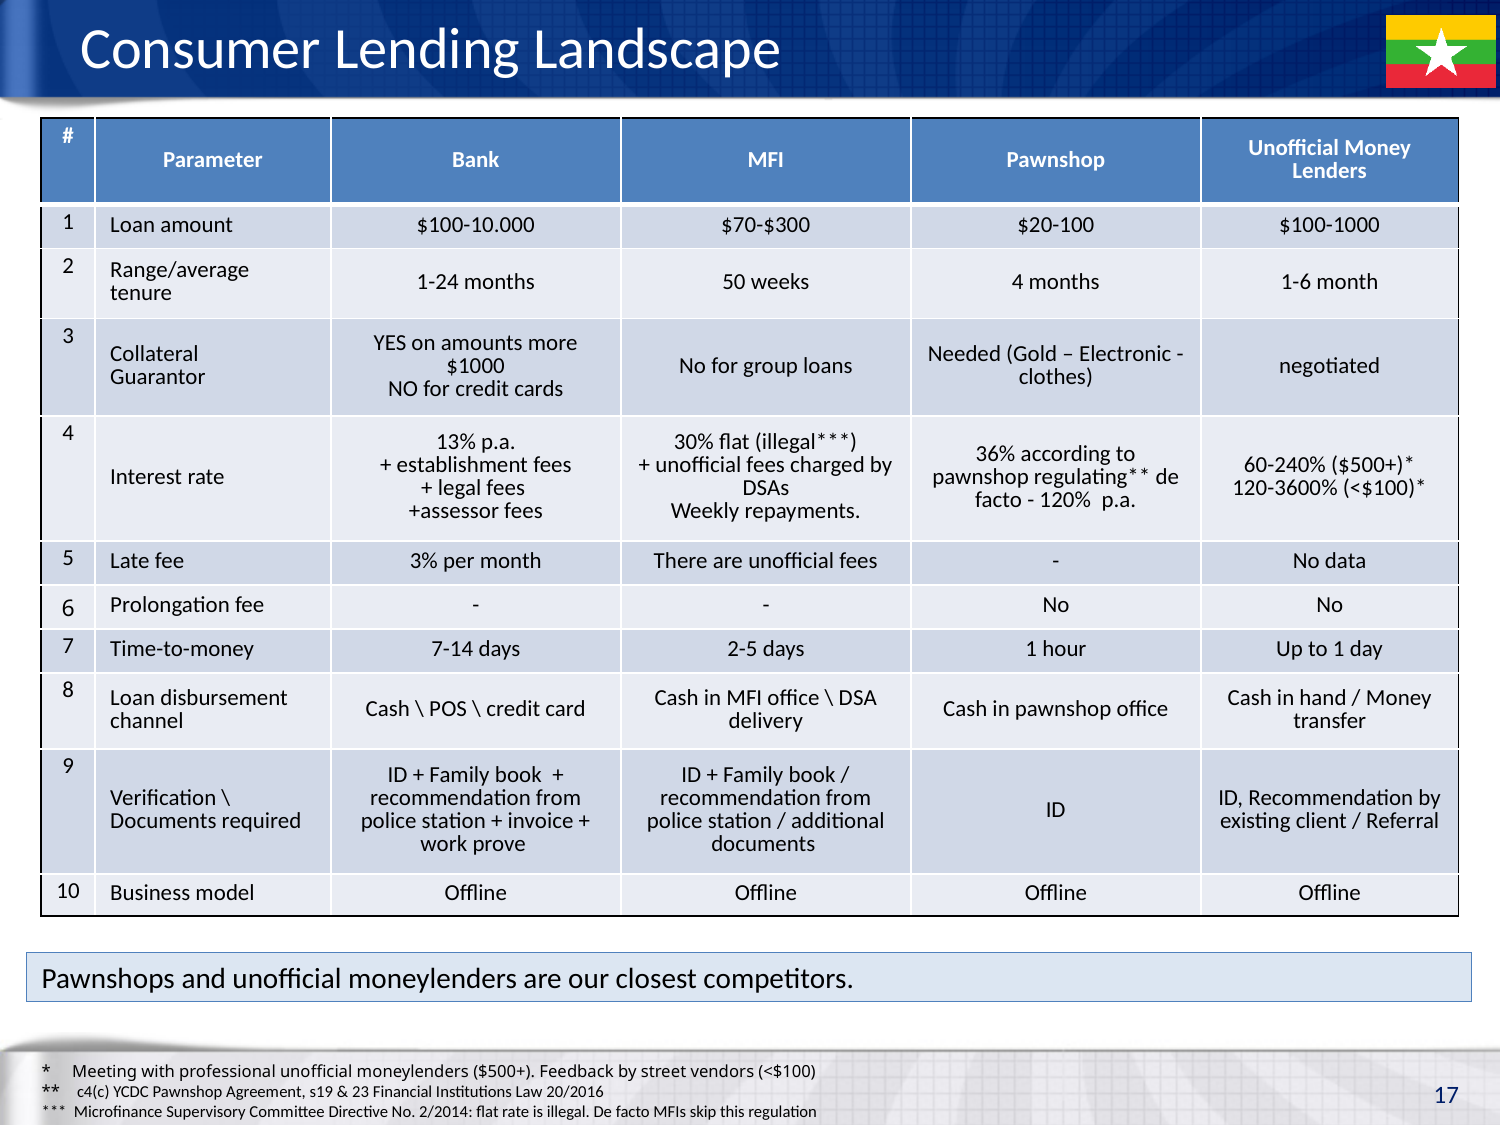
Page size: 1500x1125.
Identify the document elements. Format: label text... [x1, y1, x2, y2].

table_cell YES on amounts more $1000 NO for credit cards [332, 319, 620, 415]
table_cell - [332, 586, 620, 628]
table_cell - [622, 586, 910, 628]
table_cell Cash \ POS \ credit card [332, 674, 620, 748]
table_cell 7 [42, 630, 94, 672]
table_cell 4 [42, 417, 94, 540]
table_cell Offline [912, 875, 1200, 915]
table_cell Prolongation fee [96, 586, 330, 628]
table_cell No for group loans [622, 319, 910, 415]
table_cell $70-$300 [622, 207, 910, 248]
table_cell Time-to-money [96, 630, 330, 672]
table_cell Business model [96, 875, 330, 915]
text_box Pawnshops and unofficial moneylenders are our closest competitors. [26, 952, 1472, 1002]
table_cell Cash in MFI office \ DSA delivery [622, 674, 910, 748]
table_cell 5 [42, 542, 94, 584]
table_cell Offline [332, 875, 620, 915]
table_cell ID, Recommendation by existing client / Referral [1202, 750, 1458, 873]
table_cell Offline [1202, 875, 1458, 915]
table_cell 1-6 month [1202, 249, 1458, 318]
table_cell 7-14 days [332, 630, 620, 672]
table_header Parameter [96, 119, 330, 202]
slide_number 17 [1356, 1070, 1475, 1117]
table_cell 1-24 months [332, 249, 620, 318]
table_header # [42, 119, 94, 202]
table_cell Cash in hand / Money transfer [1202, 674, 1458, 748]
table_cell 4 months [912, 249, 1200, 318]
table_cell - [912, 542, 1200, 584]
table_cell ID + Family book / recommendation from police station / additional documents [622, 750, 910, 873]
table_cell Up to 1 day [1202, 630, 1458, 672]
table_cell $20-100 [912, 207, 1200, 248]
table_cell negotiated [1202, 319, 1458, 415]
table_cell No data [1202, 542, 1458, 584]
table_cell Loan disbursement channel [96, 674, 330, 748]
table_header MFI [622, 119, 910, 202]
table_header Bank [332, 119, 620, 202]
table_cell 1 [42, 207, 94, 248]
table_cell 10 [42, 875, 94, 915]
table_cell 50 weeks [622, 249, 910, 318]
table_cell 2 [42, 249, 94, 318]
picture [0, 1032, 1500, 1125]
table_cell Late fee [96, 542, 330, 584]
table_cell $100-1000 [1202, 207, 1458, 248]
table_cell Loan amount [96, 207, 330, 248]
table_cell There are unofficial fees [622, 542, 910, 584]
table_cell Range/average tenure [96, 249, 330, 318]
table_cell 36% according to pawnshop regulating** de facto - 120% p.a. [912, 417, 1200, 540]
text_box * Meeting with professional unofficial moneylenders ($500+). Feedback by street vendors (<$100) ** c4(c) YCDC Pawnshop Agreement, s19 & 23 Financial Institutions Law 20/2016 *** Microfinance Supervisory Committee Directive No. 2/2014: flat rate is illegal. De facto MFIs skip this regulation [26, 1053, 1223, 1125]
table_header Unofficial Money Lenders [1202, 119, 1458, 202]
table_cell 60-240% ($500+)* 120-3600% (<$100)* [1202, 417, 1458, 540]
table_cell Verification \ Documents required [96, 750, 330, 873]
table_cell Offline [622, 875, 910, 915]
table_cell 3% per month [332, 542, 620, 584]
table_cell 6 [42, 586, 94, 628]
table_cell 2-5 days [622, 630, 910, 672]
table_cell 3 [42, 319, 94, 415]
table_cell Interest rate [96, 417, 330, 540]
table_cell Cash in pawnshop office [912, 674, 1200, 748]
table_cell 1 hour [912, 630, 1200, 672]
table_cell 13% p.a. + establishment fees + legal fees +assessor fees [332, 417, 620, 540]
table_cell Collateral Guarantor [96, 319, 330, 415]
table_cell 8 [42, 674, 94, 748]
table_cell $100-10.000 [332, 207, 620, 248]
table_cell 9 [42, 750, 94, 873]
table_cell No [912, 586, 1200, 628]
table_header Pawnshop [912, 119, 1200, 202]
title Consumer Lending Landscape [64, 19, 1404, 71]
table_cell ID [912, 750, 1200, 873]
table_cell 30% flat (illegal***) + unofficial fees charged by DSAs Weekly repayments. [622, 417, 910, 540]
table_cell No [1202, 586, 1458, 628]
table_cell Needed (Gold – Electronic - clothes) [912, 319, 1200, 415]
picture [0, 0, 1500, 120]
table_cell ID + Family book + recommendation from police station + invoice + work prove [332, 750, 620, 873]
